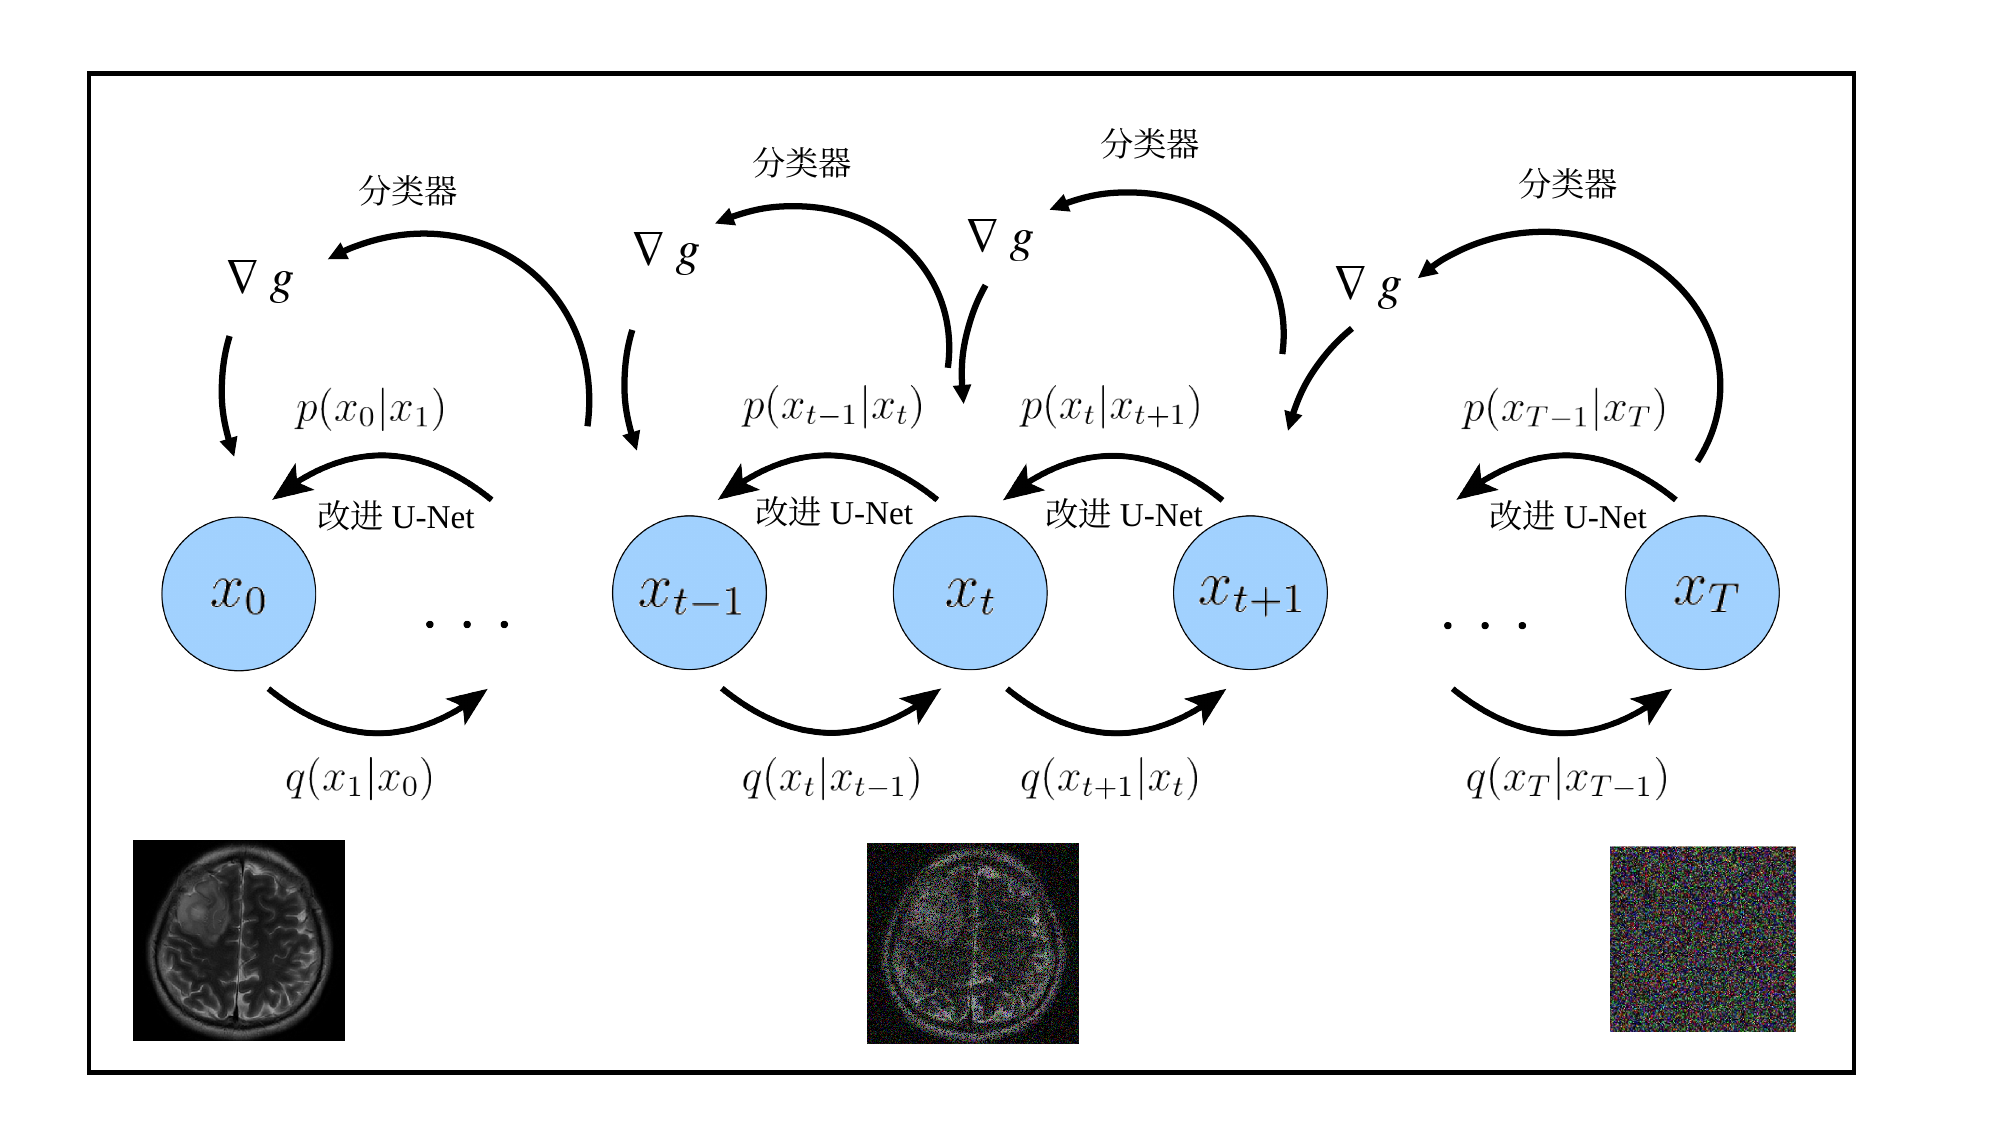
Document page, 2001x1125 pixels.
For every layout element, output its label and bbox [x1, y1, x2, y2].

text_box [0, 0, 2000, 1073]
